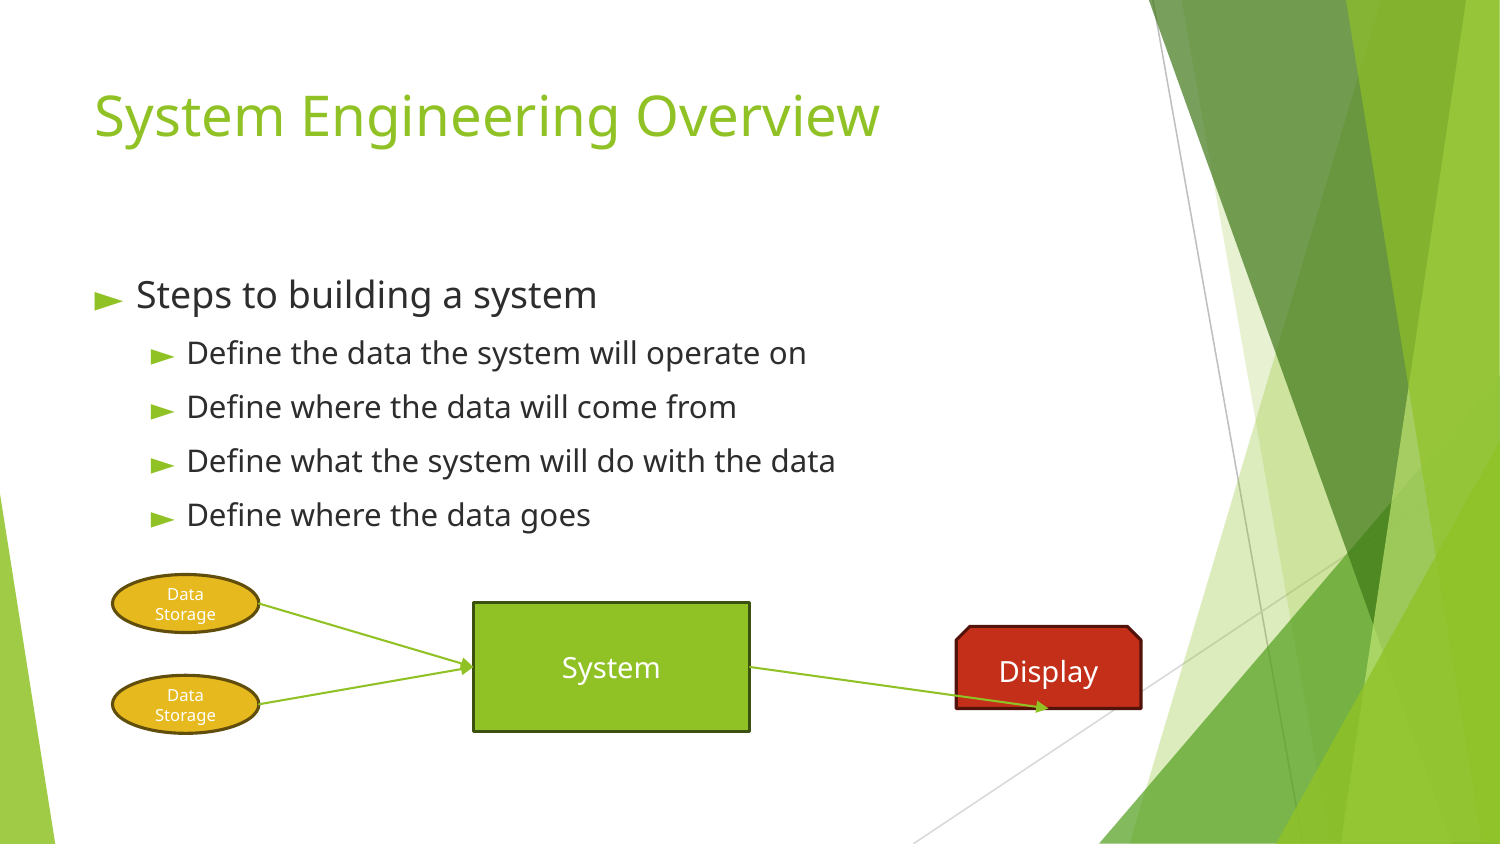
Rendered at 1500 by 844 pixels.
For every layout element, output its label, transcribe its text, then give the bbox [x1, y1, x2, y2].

title System Engineering Overview [83, 75, 1141, 238]
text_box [258, 603, 474, 668]
text_box Data Storage [112, 574, 259, 633]
text_box Data Storage [112, 675, 257, 734]
text_box System [473, 602, 750, 732]
list Steps to building a system Define the data the system will operate on Define where the data will come from Define what the system will do with the data Define where the data goes [83, 265, 1141, 744]
text_box Display [956, 626, 1141, 709]
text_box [258, 674, 474, 705]
